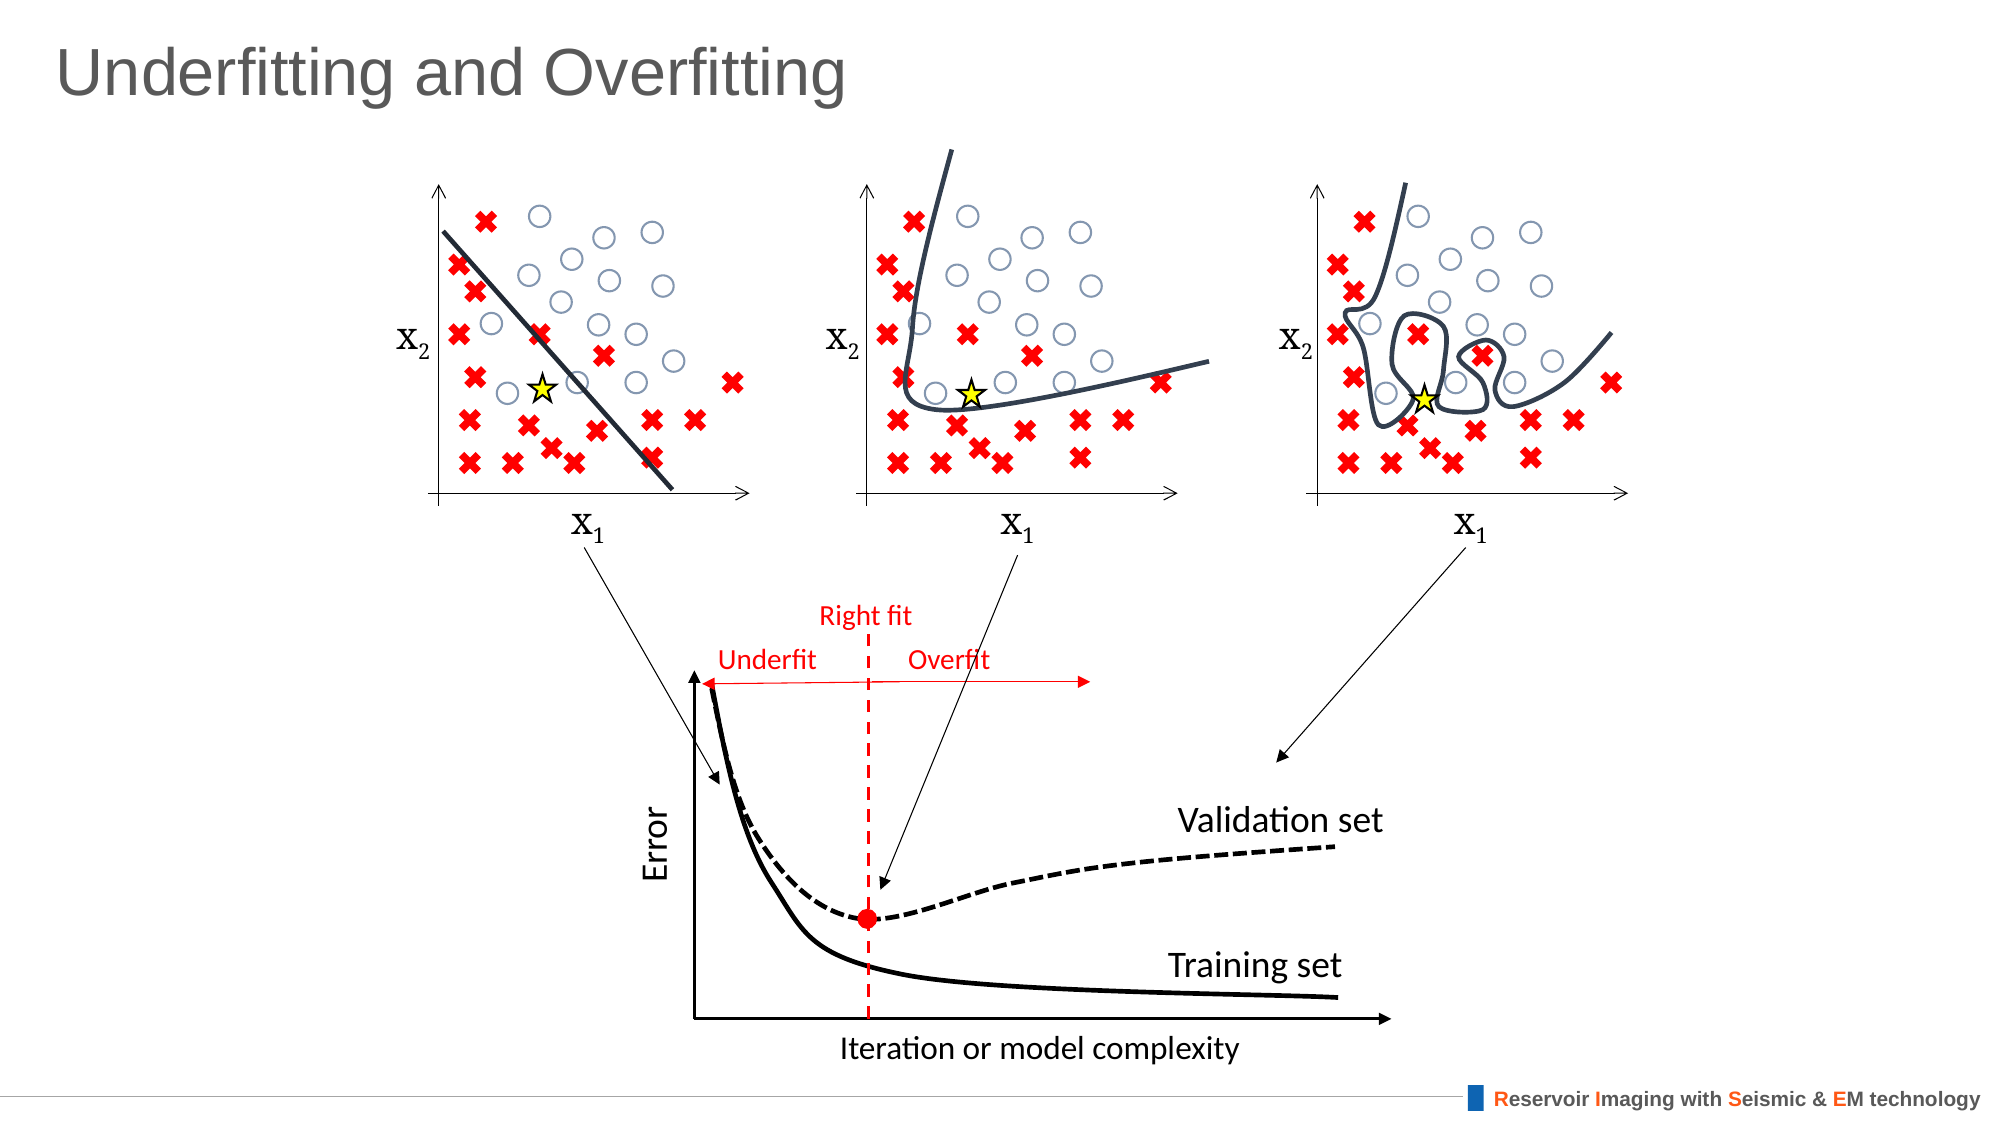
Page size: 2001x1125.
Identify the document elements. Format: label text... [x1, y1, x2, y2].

text_box [720, 686, 733, 693]
title Underfitting and Overfitting [40, 18, 1766, 129]
text_box [869, 870, 1339, 999]
text_box [857, 908, 868, 929]
text_box Iteration or model complexity [741, 1019, 1339, 1074]
text_box Validation set [1163, 787, 1425, 848]
text_box [1018, 766, 1320, 884]
text_box Right fit [804, 588, 880, 639]
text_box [384, 149, 1629, 545]
text_box [720, 690, 868, 920]
text_box [727, 767, 868, 967]
text_box [869, 909, 878, 929]
text_box Training set [1153, 933, 1415, 993]
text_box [880, 544, 1018, 890]
text_box Underfit [720, 633, 833, 681]
text_box Error [621, 785, 682, 999]
text_box [869, 728, 990, 921]
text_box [1276, 547, 1466, 763]
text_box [584, 547, 720, 785]
